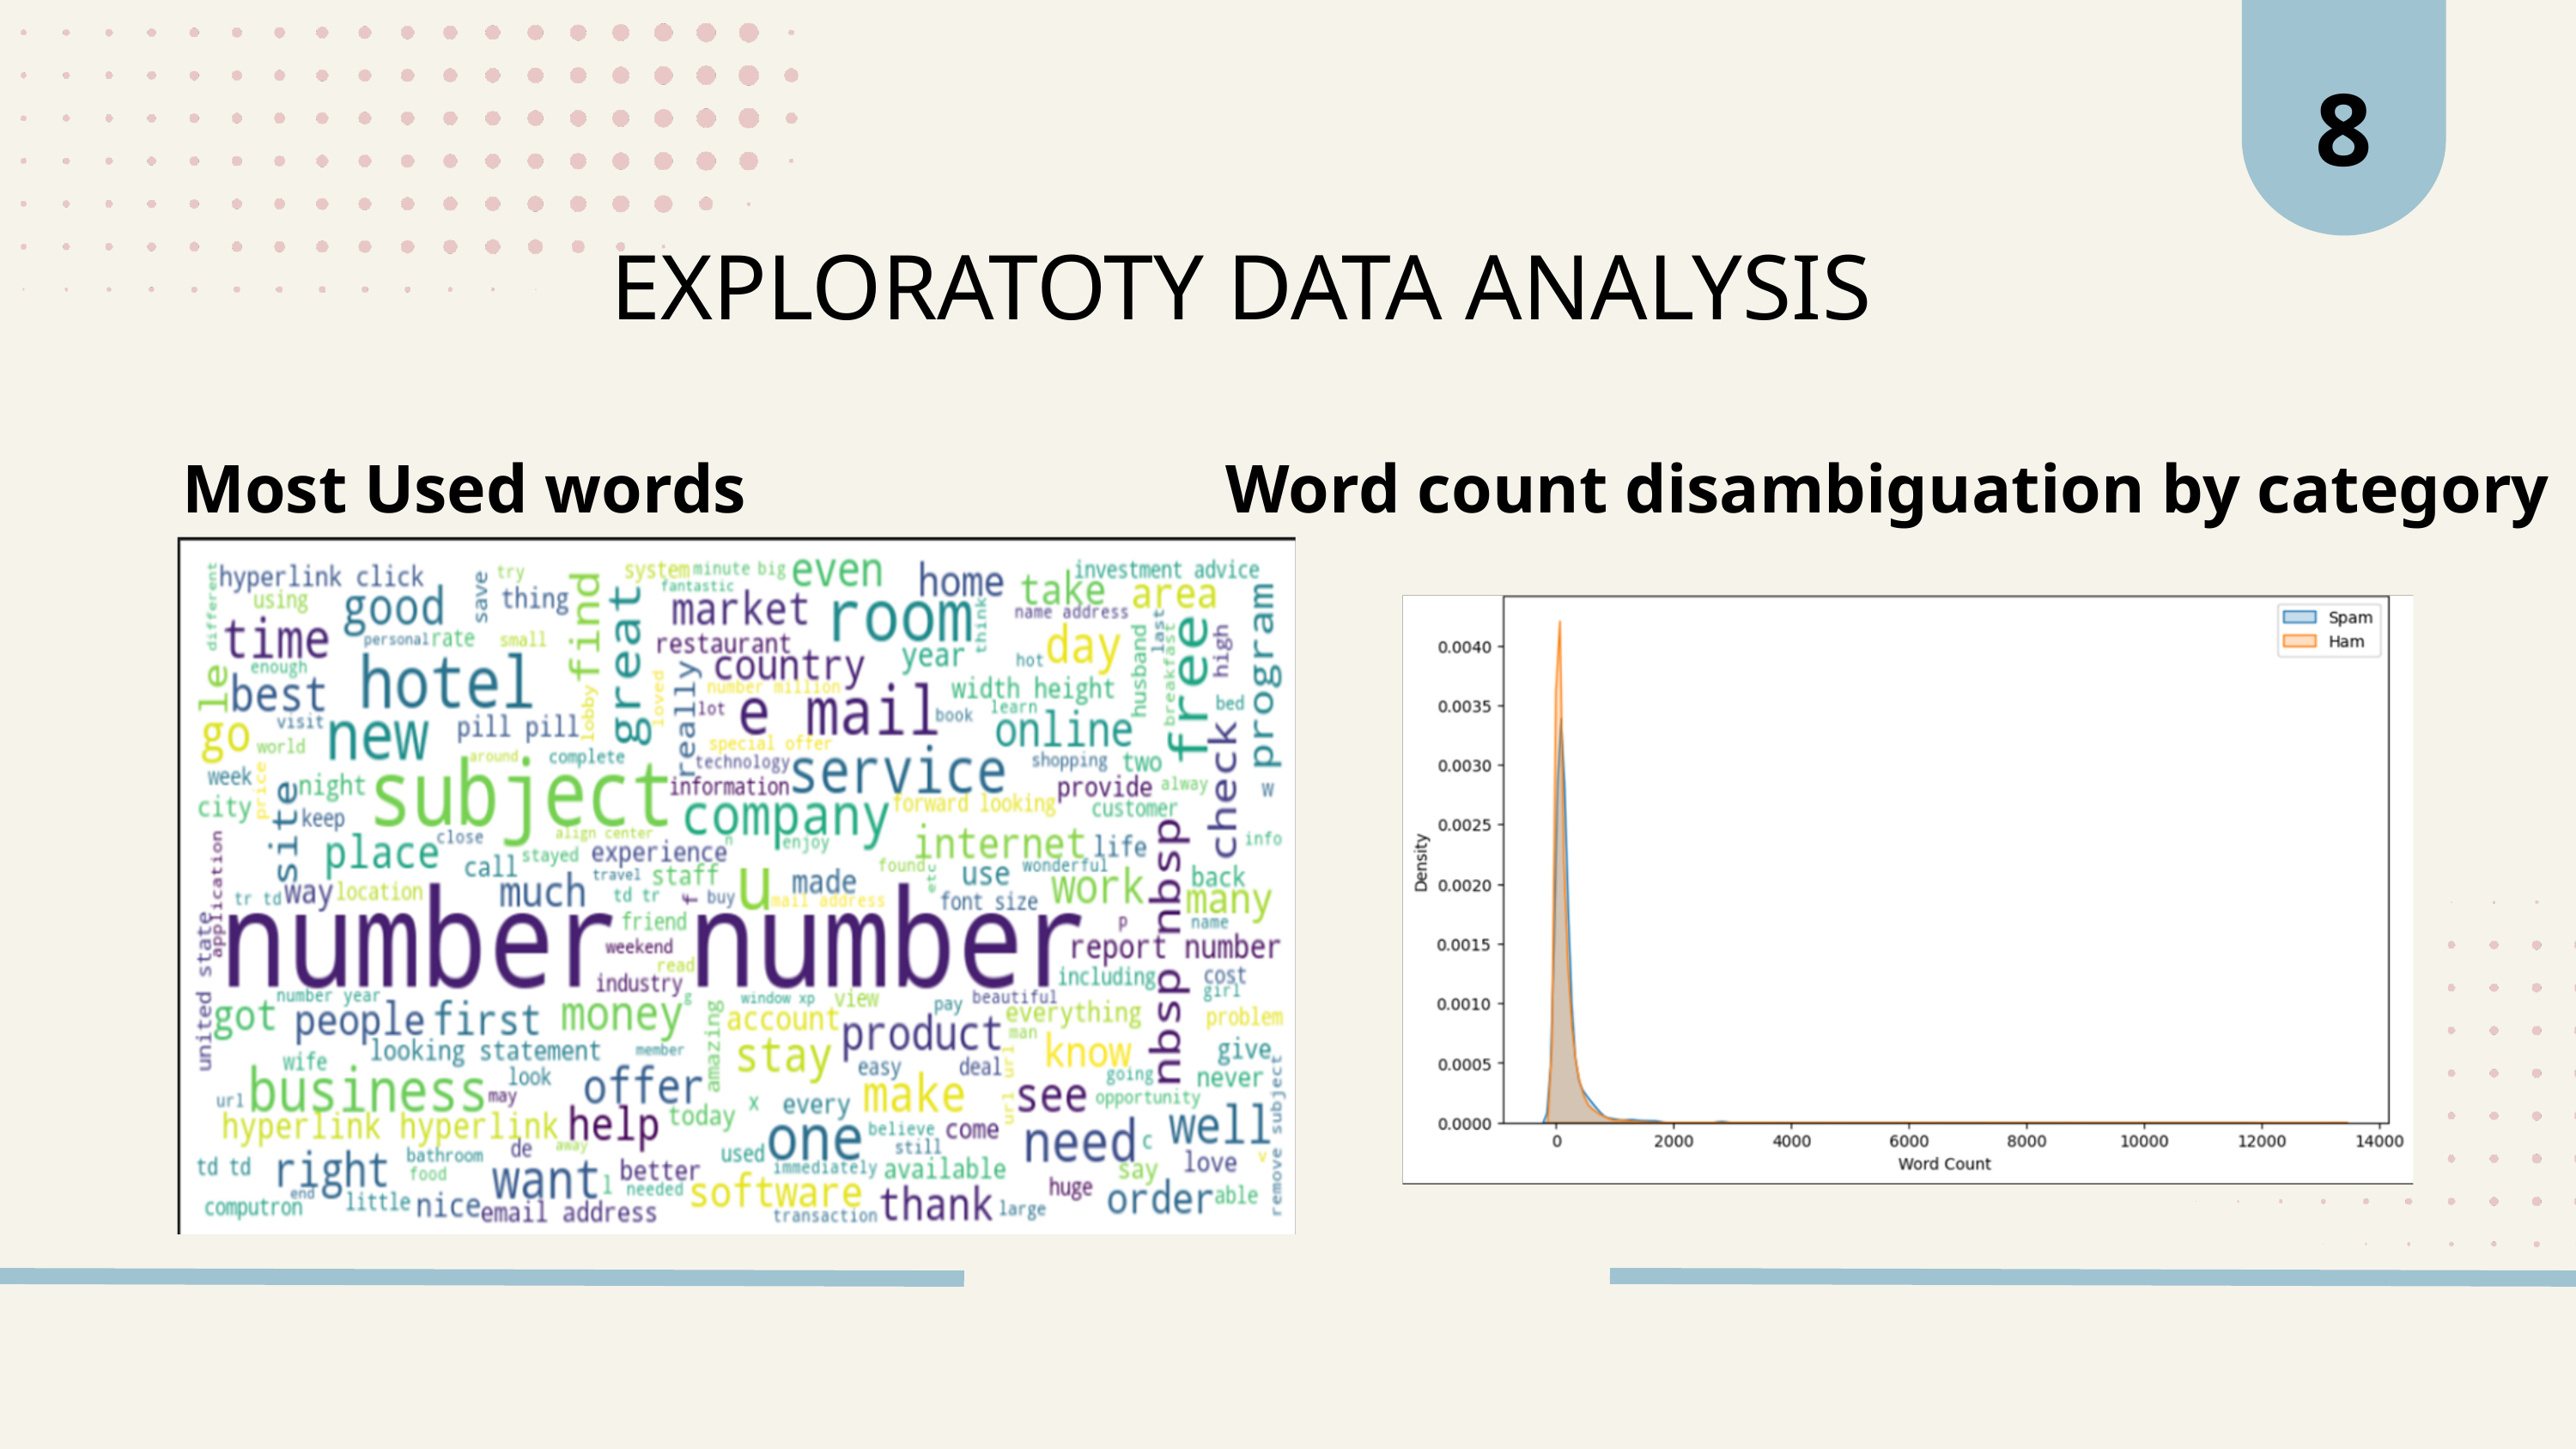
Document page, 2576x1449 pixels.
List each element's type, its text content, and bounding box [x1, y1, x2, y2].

text_box [162, 526, 2414, 1235]
text_box EXPLORATOTY DATA ANALYSIS [325, 212, 2182, 338]
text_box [2233, 0, 2455, 236]
text_box [0, 0, 799, 293]
text_box [2110, 898, 2576, 1247]
text_box Most Used words Word count disambiguation by category [87, 433, 2576, 526]
